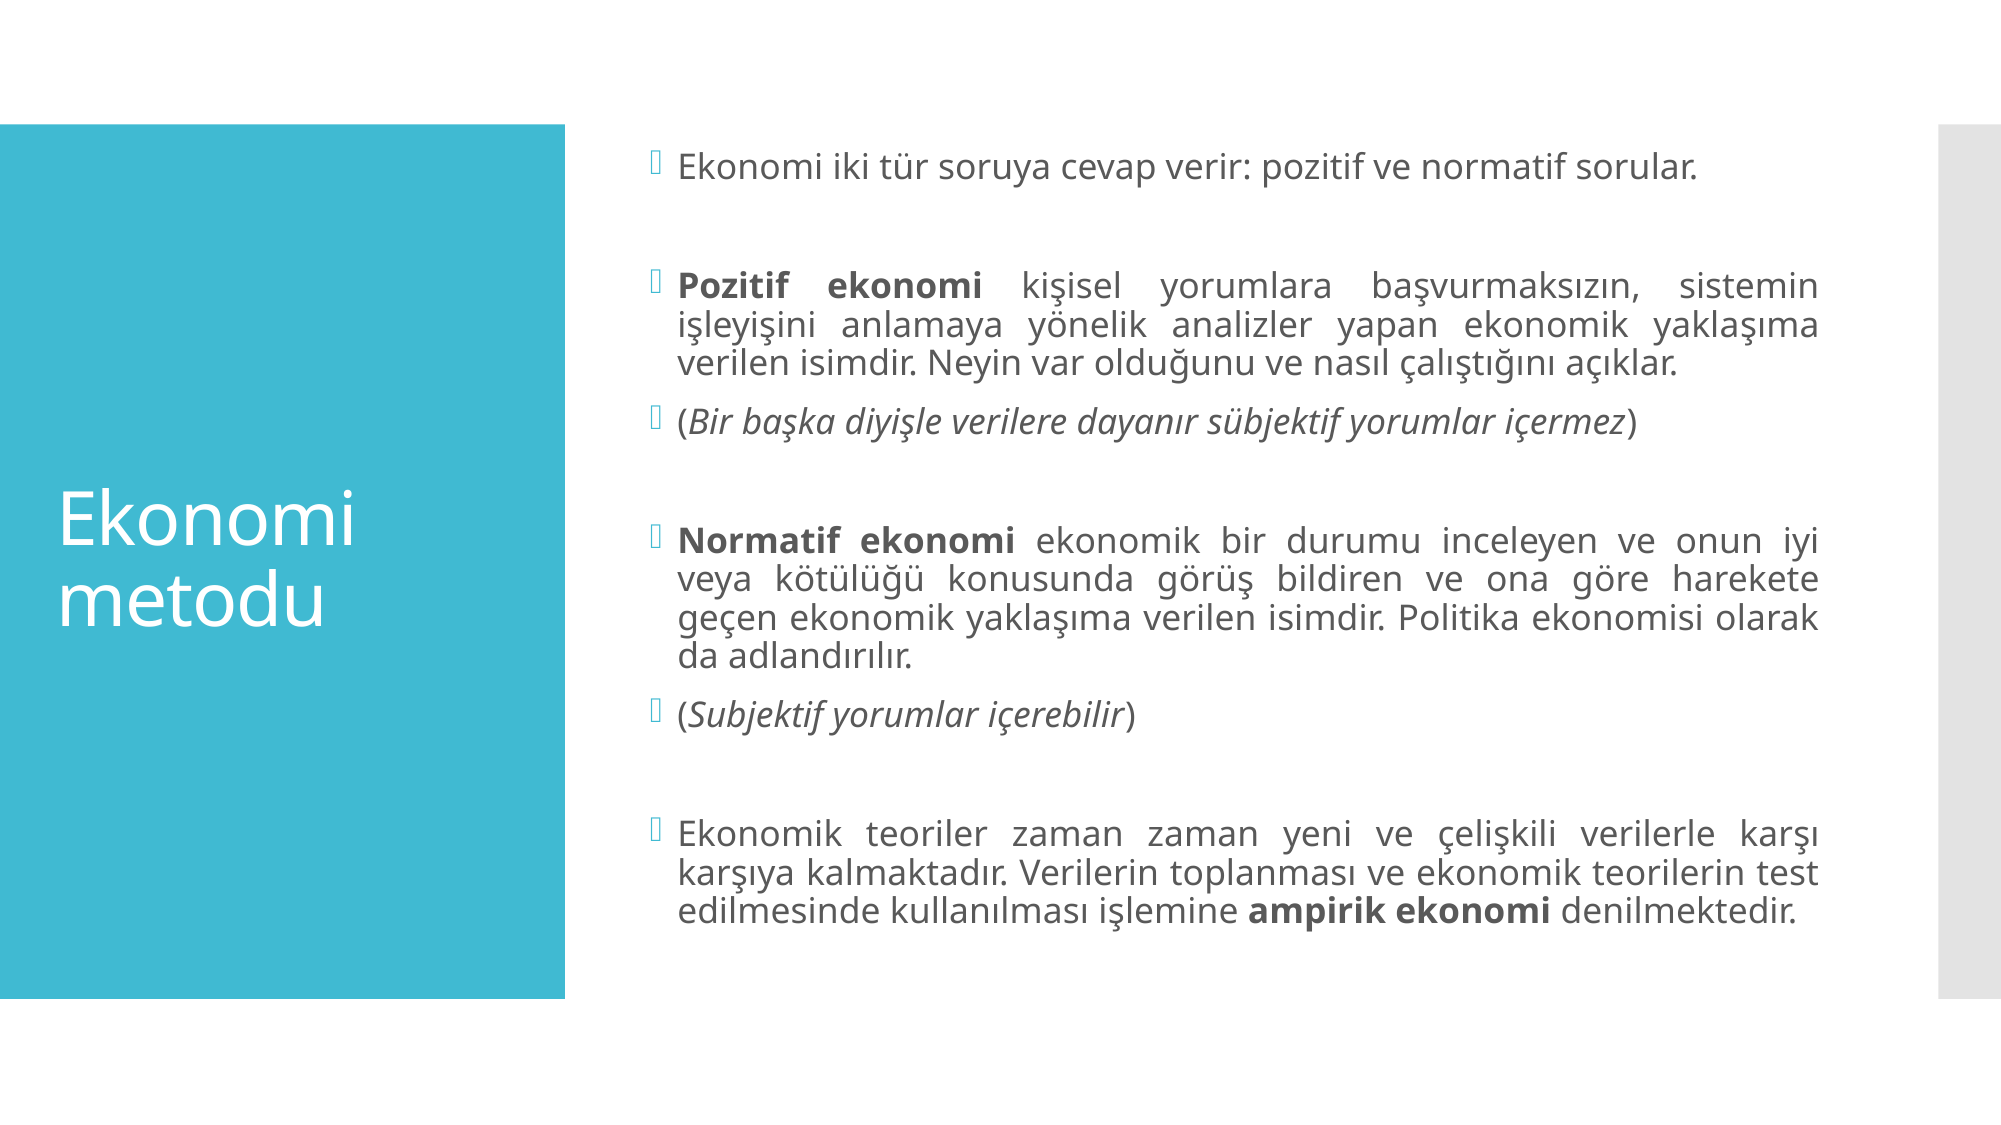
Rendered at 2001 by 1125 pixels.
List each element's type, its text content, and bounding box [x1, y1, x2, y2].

list Ekonomi iki tür soruya cevap verir: pozitif ve normatif sorular. Pozitif ekonomi kişisel yorumlara başvurmaksızın, sistemin işleyişini anlamaya yönelik analizler yapan ekonomik yaklaşıma verilen isimdir. Neyin var olduğunu ve nasıl çalıştığını açıklar. (Bir başka diyişle verilere dayanır sübjektif yorumlar içermez) Normatif ekonomi ekonomik bir durumu inceleyen ve onun iyi veya kötülüğü konusunda görüş bildiren ve ona göre harekete geçen ekonomik yaklaşıma verilen isimdir. Politika ekonomisi olarak da adlandırılır. (Subjektif yorumlar içerebilir) Ekonomik teoriler zaman zaman yeni ve çelişkili verilerle karşı karşıya kalmaktadır. Verilerin toplanması ve ekonomik teorilerin test edilmesinde kullanılması işlemine ampirik ekonomi denilmektedir. [634, 141, 1835, 982]
title Ekonomi metodu [41, 184, 525, 940]
